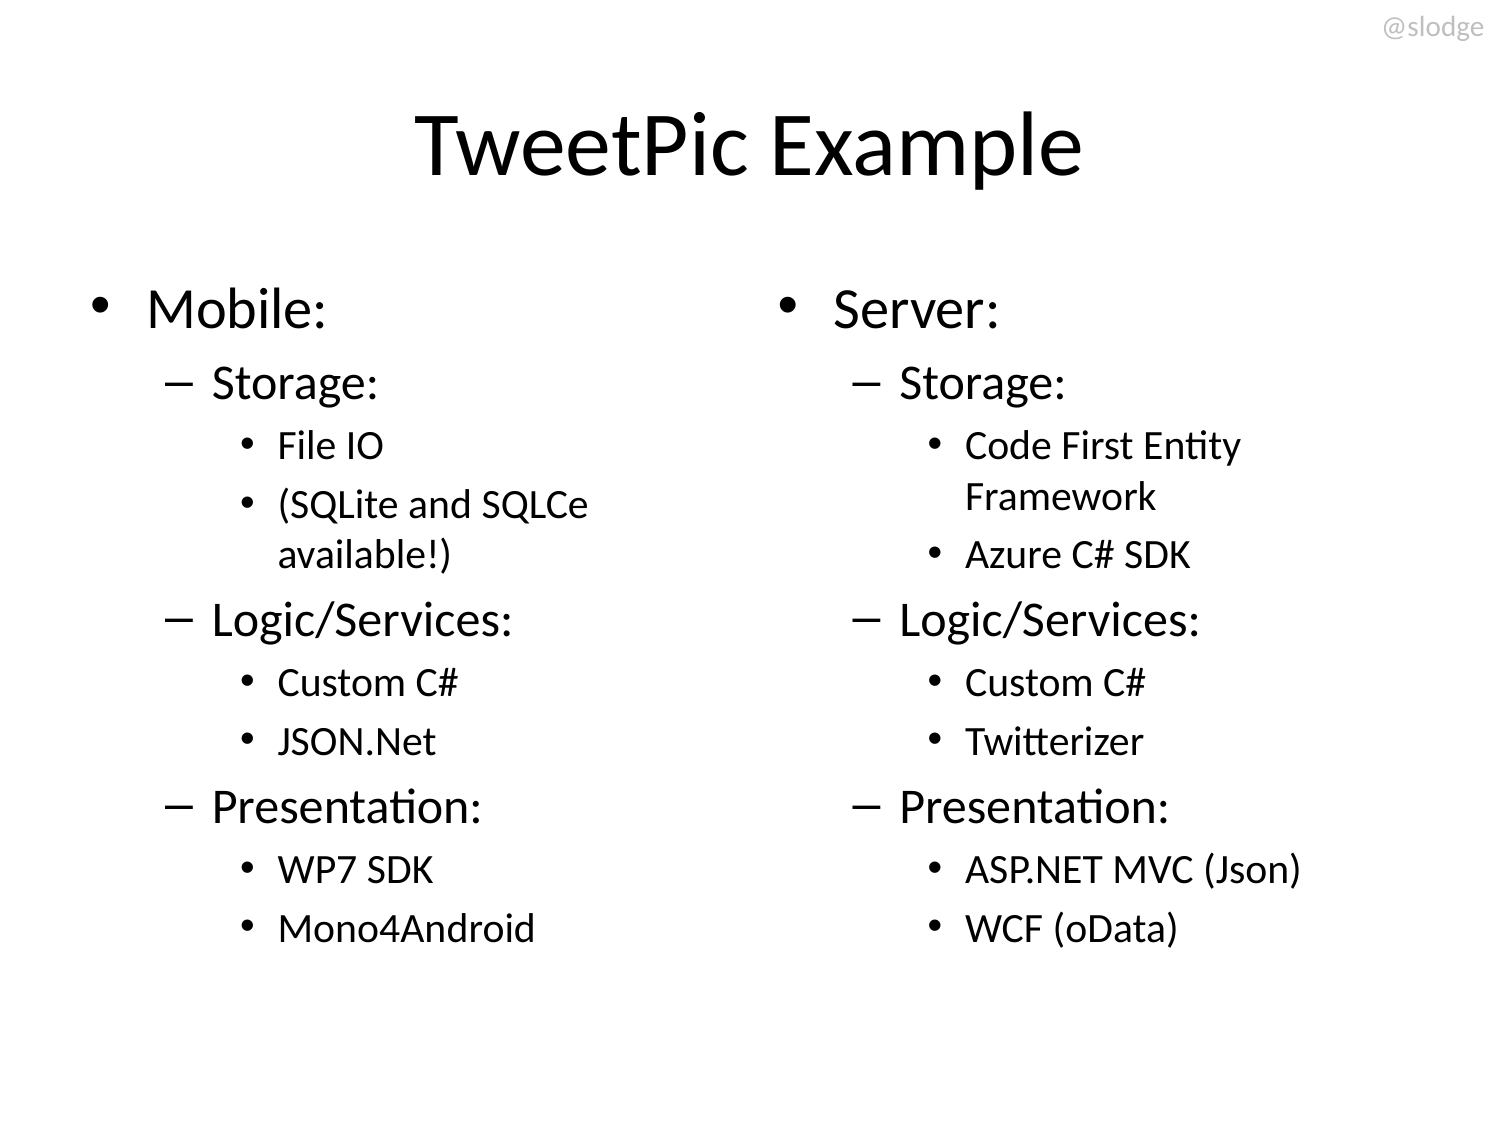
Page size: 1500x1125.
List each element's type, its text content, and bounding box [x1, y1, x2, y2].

list Mobile: Storage: File IO (SQLite and SQLCe available!) Logic/Services: Custom C# JSON.Net Presentation: WP7 SDK Mono4Android [75, 262, 738, 1005]
title TweetPic Example [75, 45, 1425, 233]
list Server: Storage: Code First Entity Framework Azure C# SDK Logic/Services: Custom C# Twitterizer Presentation: ASP.NET MVC (Json) WCF (oData) [762, 262, 1425, 1005]
